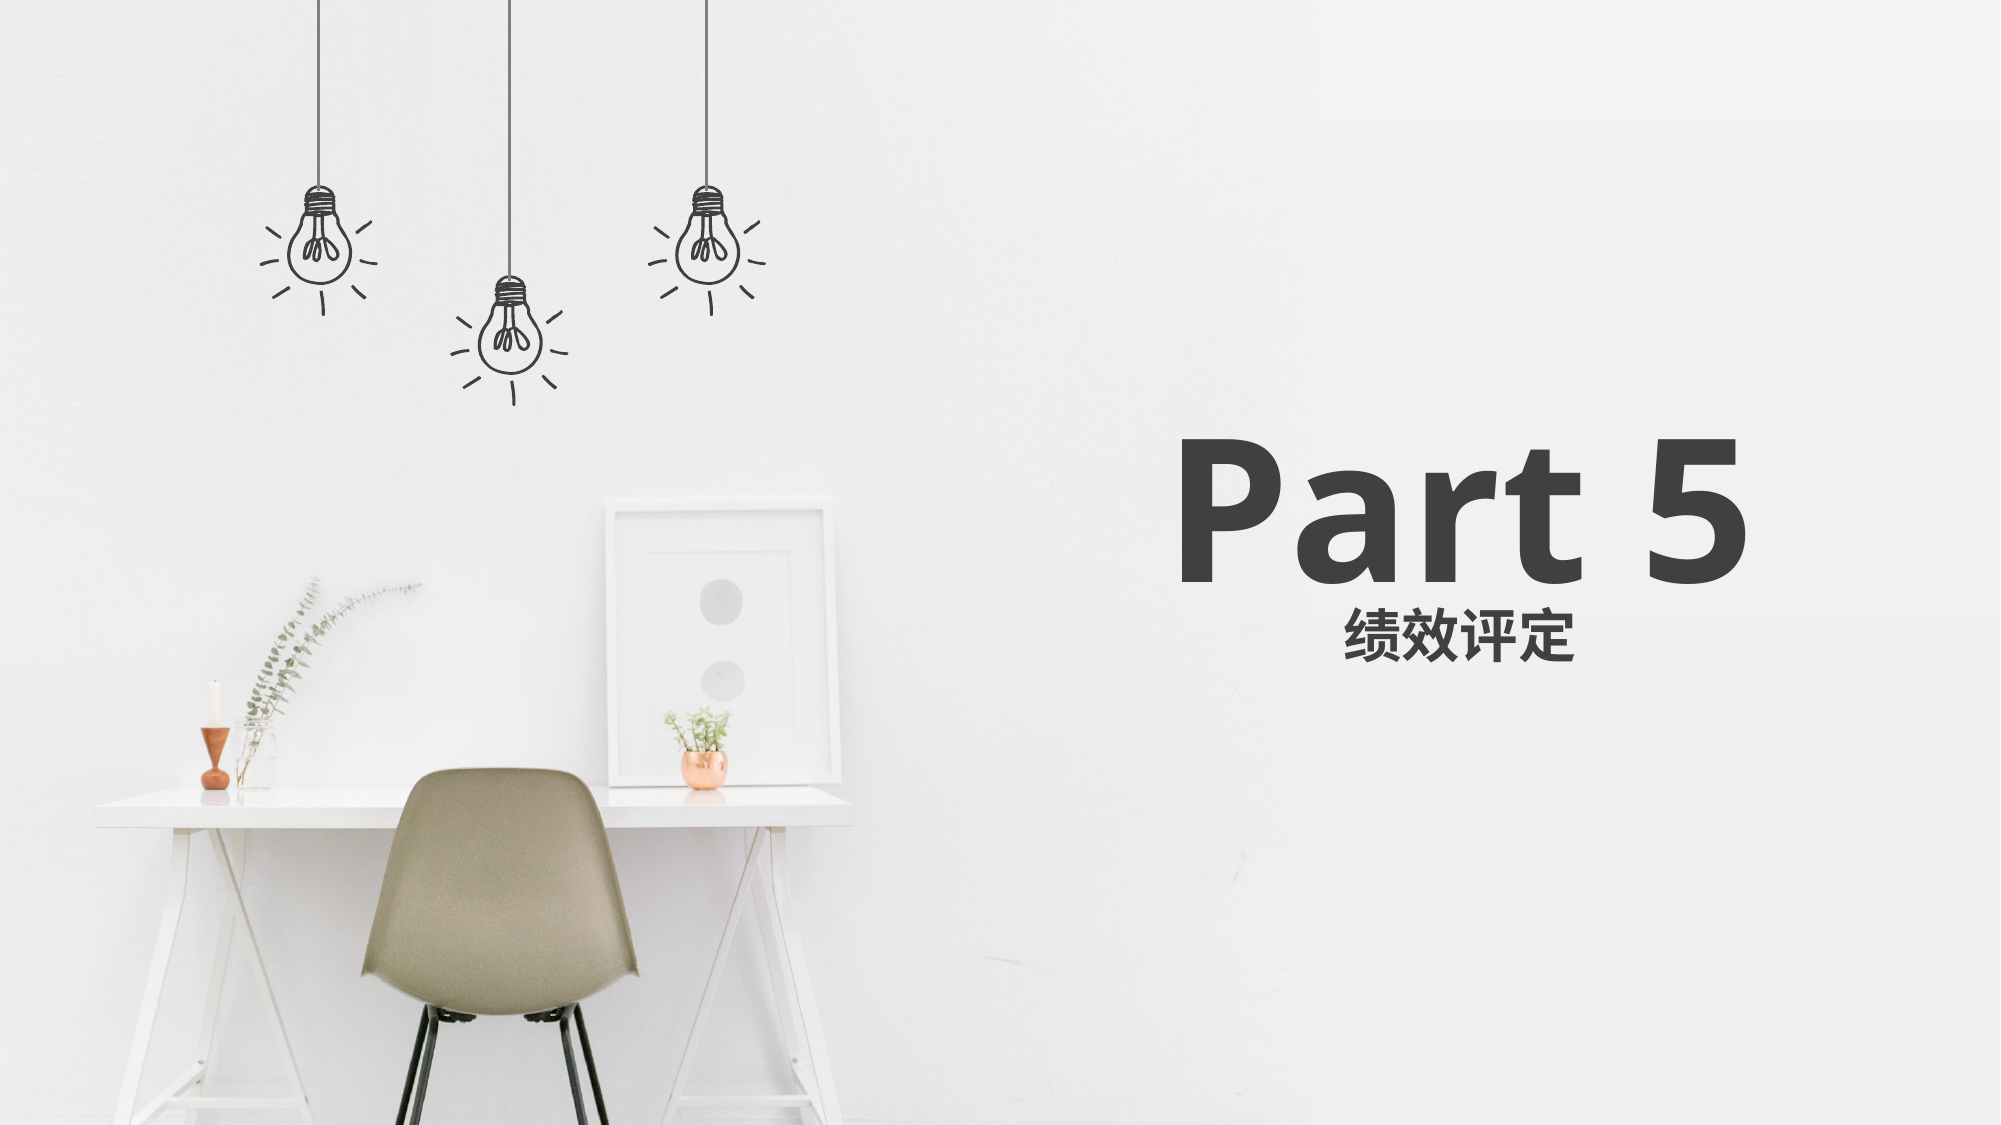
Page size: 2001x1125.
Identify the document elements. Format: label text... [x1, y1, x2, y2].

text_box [0, 0, 1313, 1125]
text_box Part 5 [1313, 374, 1968, 630]
text_box 绩效评定 [1313, 592, 1867, 677]
